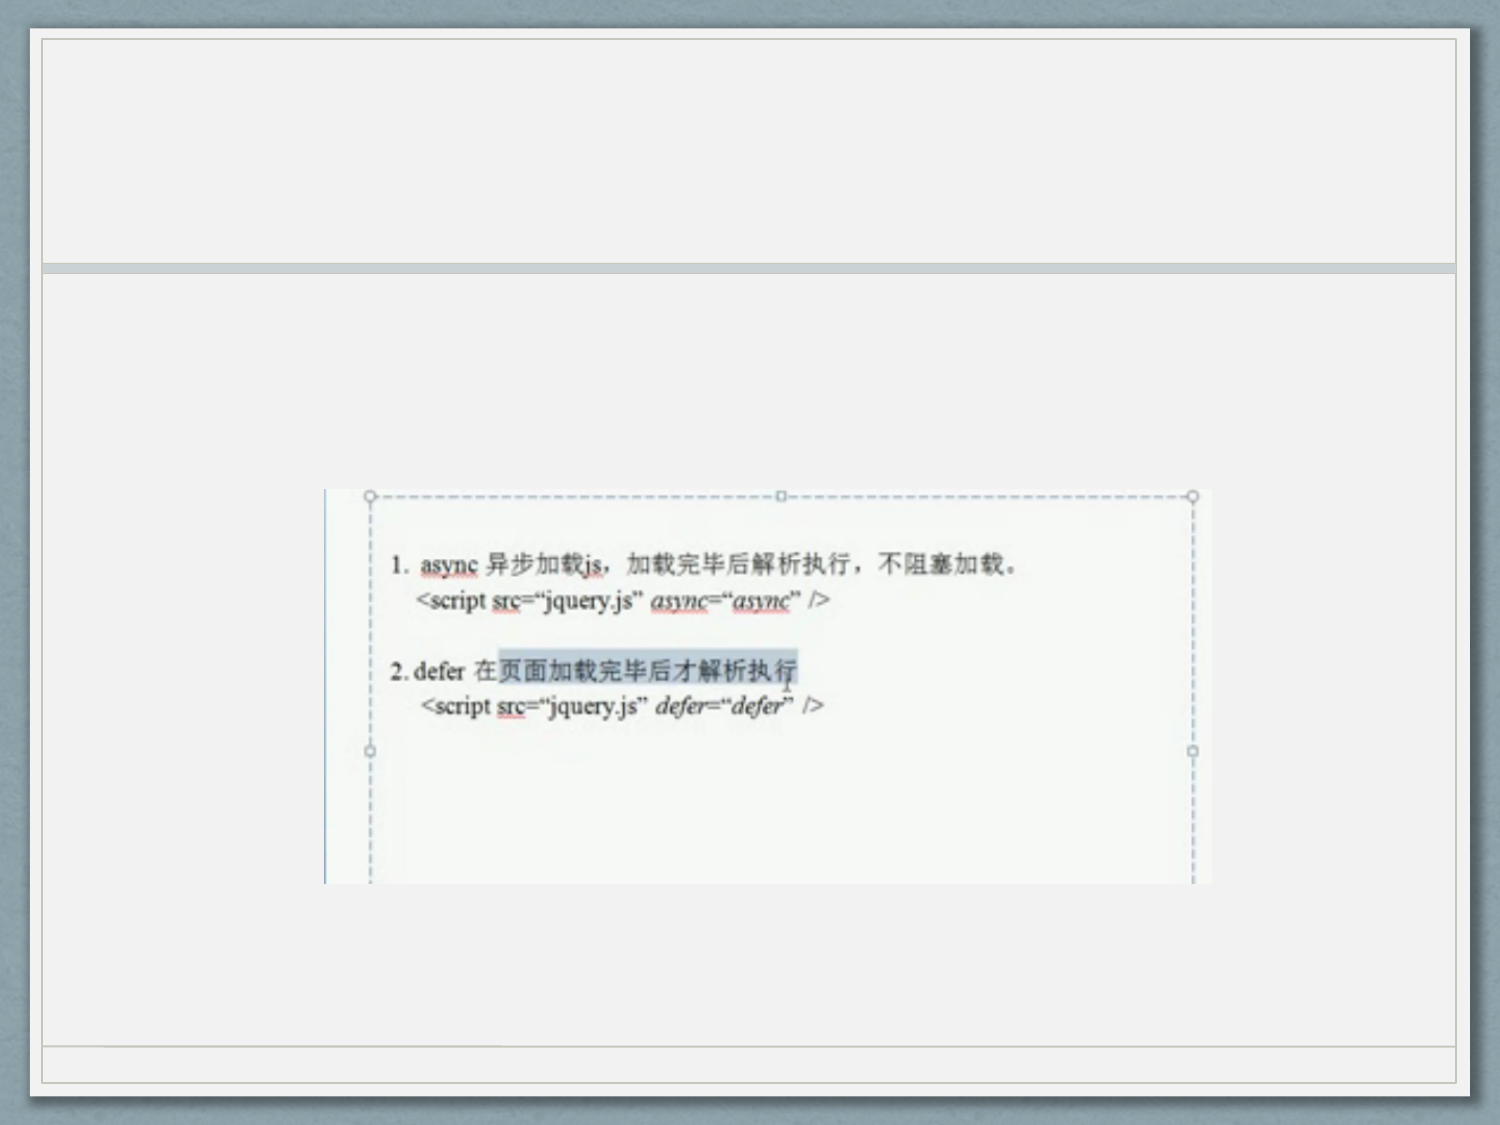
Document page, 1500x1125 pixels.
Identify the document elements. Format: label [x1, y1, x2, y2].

picture [323, 488, 1213, 884]
